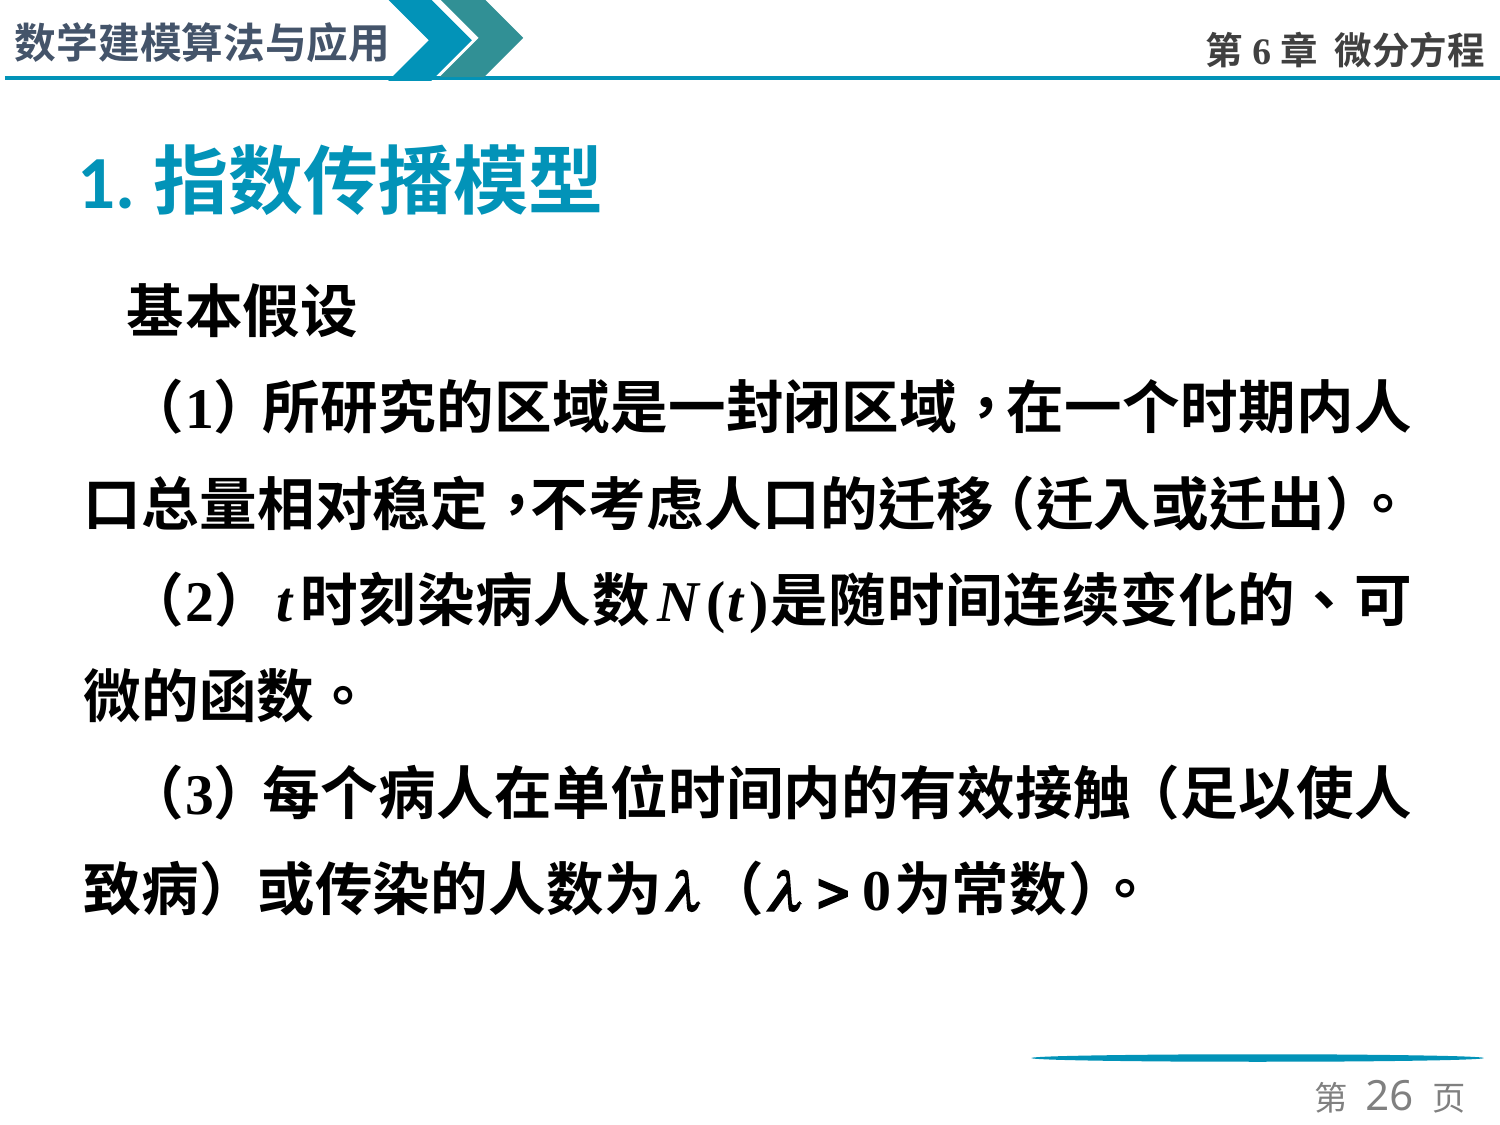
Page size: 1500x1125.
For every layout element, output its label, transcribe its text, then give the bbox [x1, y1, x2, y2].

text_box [83, 266, 1410, 974]
text_box 1.指数传播模型 [63, 126, 1100, 232]
